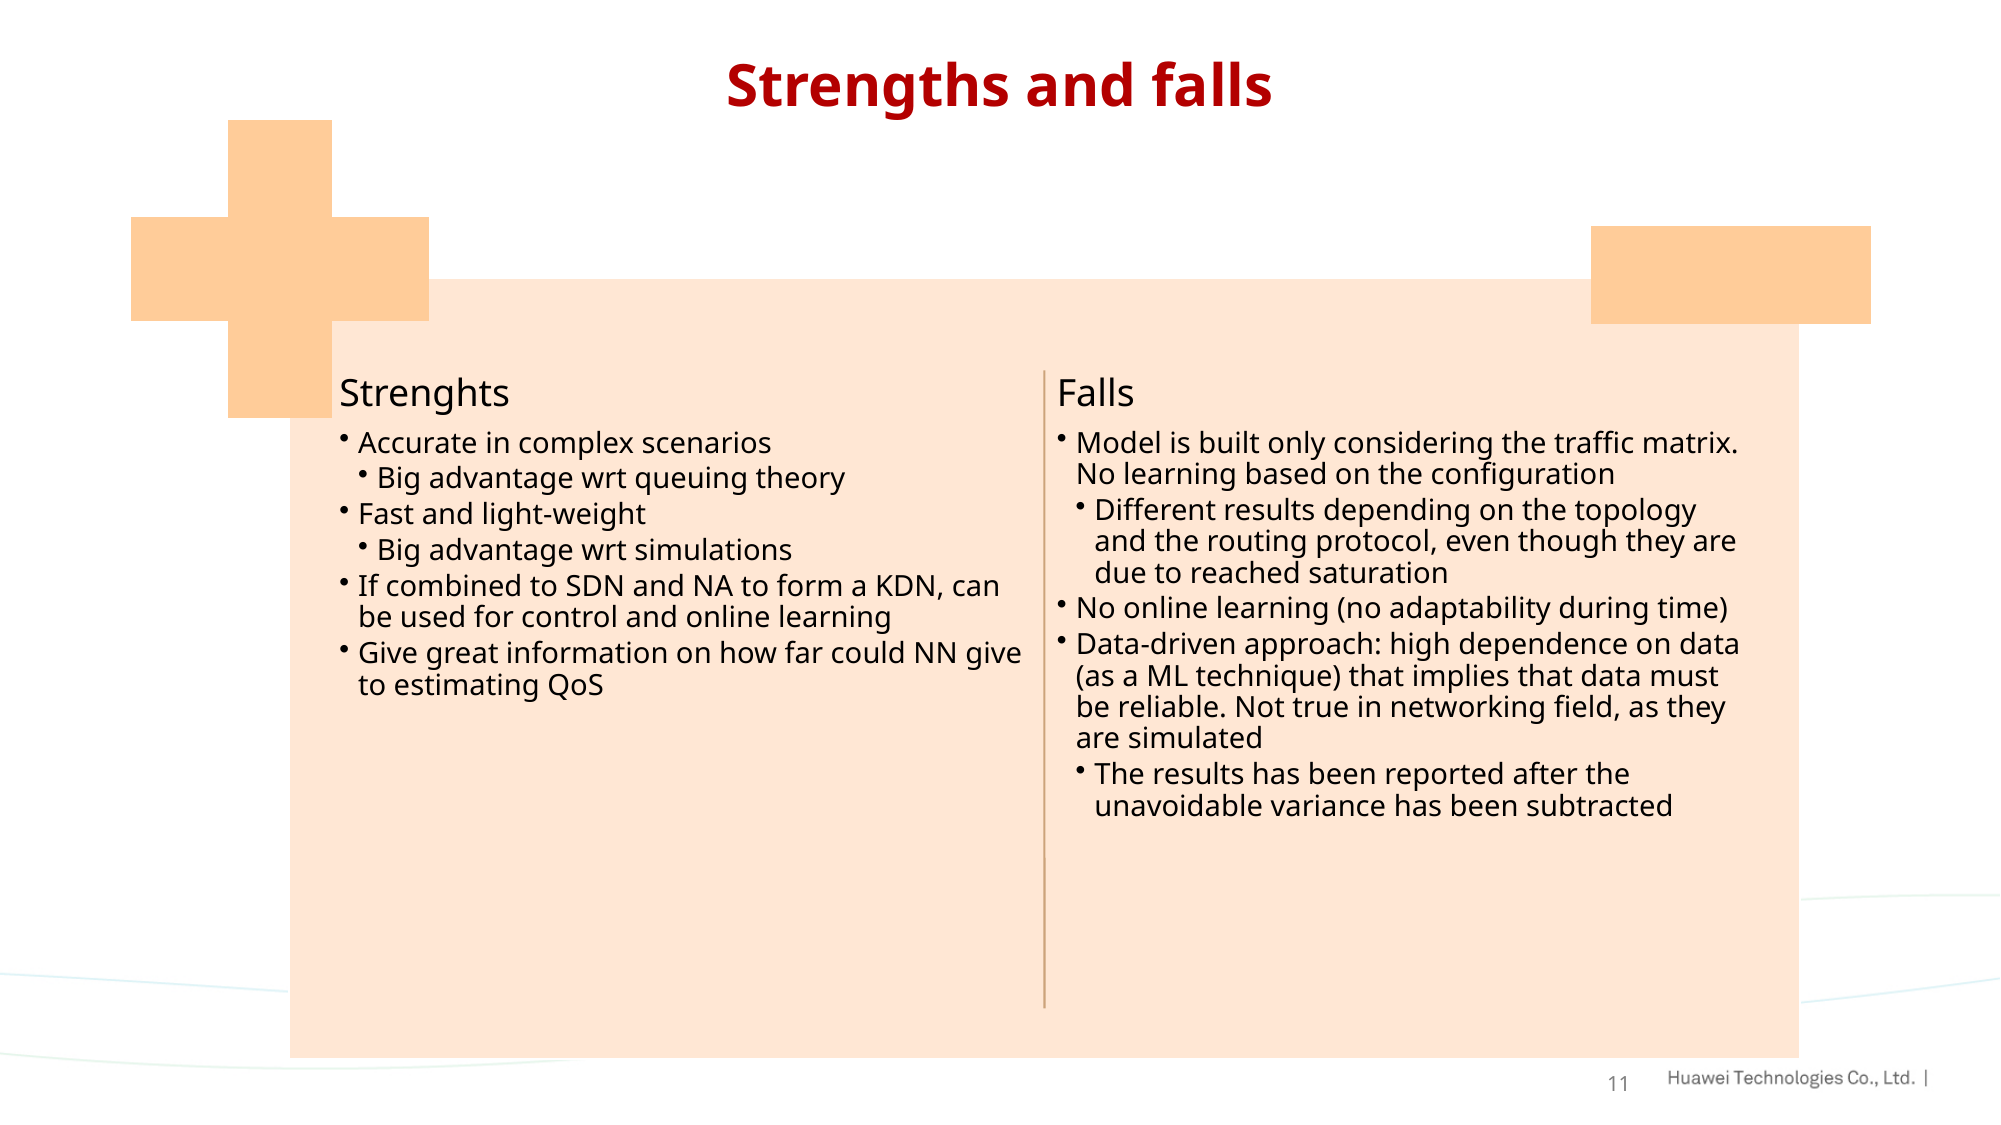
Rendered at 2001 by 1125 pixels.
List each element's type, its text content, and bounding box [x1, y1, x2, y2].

title Strengths and falls [84, 43, 1916, 133]
picture [0, 0, 2000, 1125]
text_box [85, 113, 1917, 1067]
